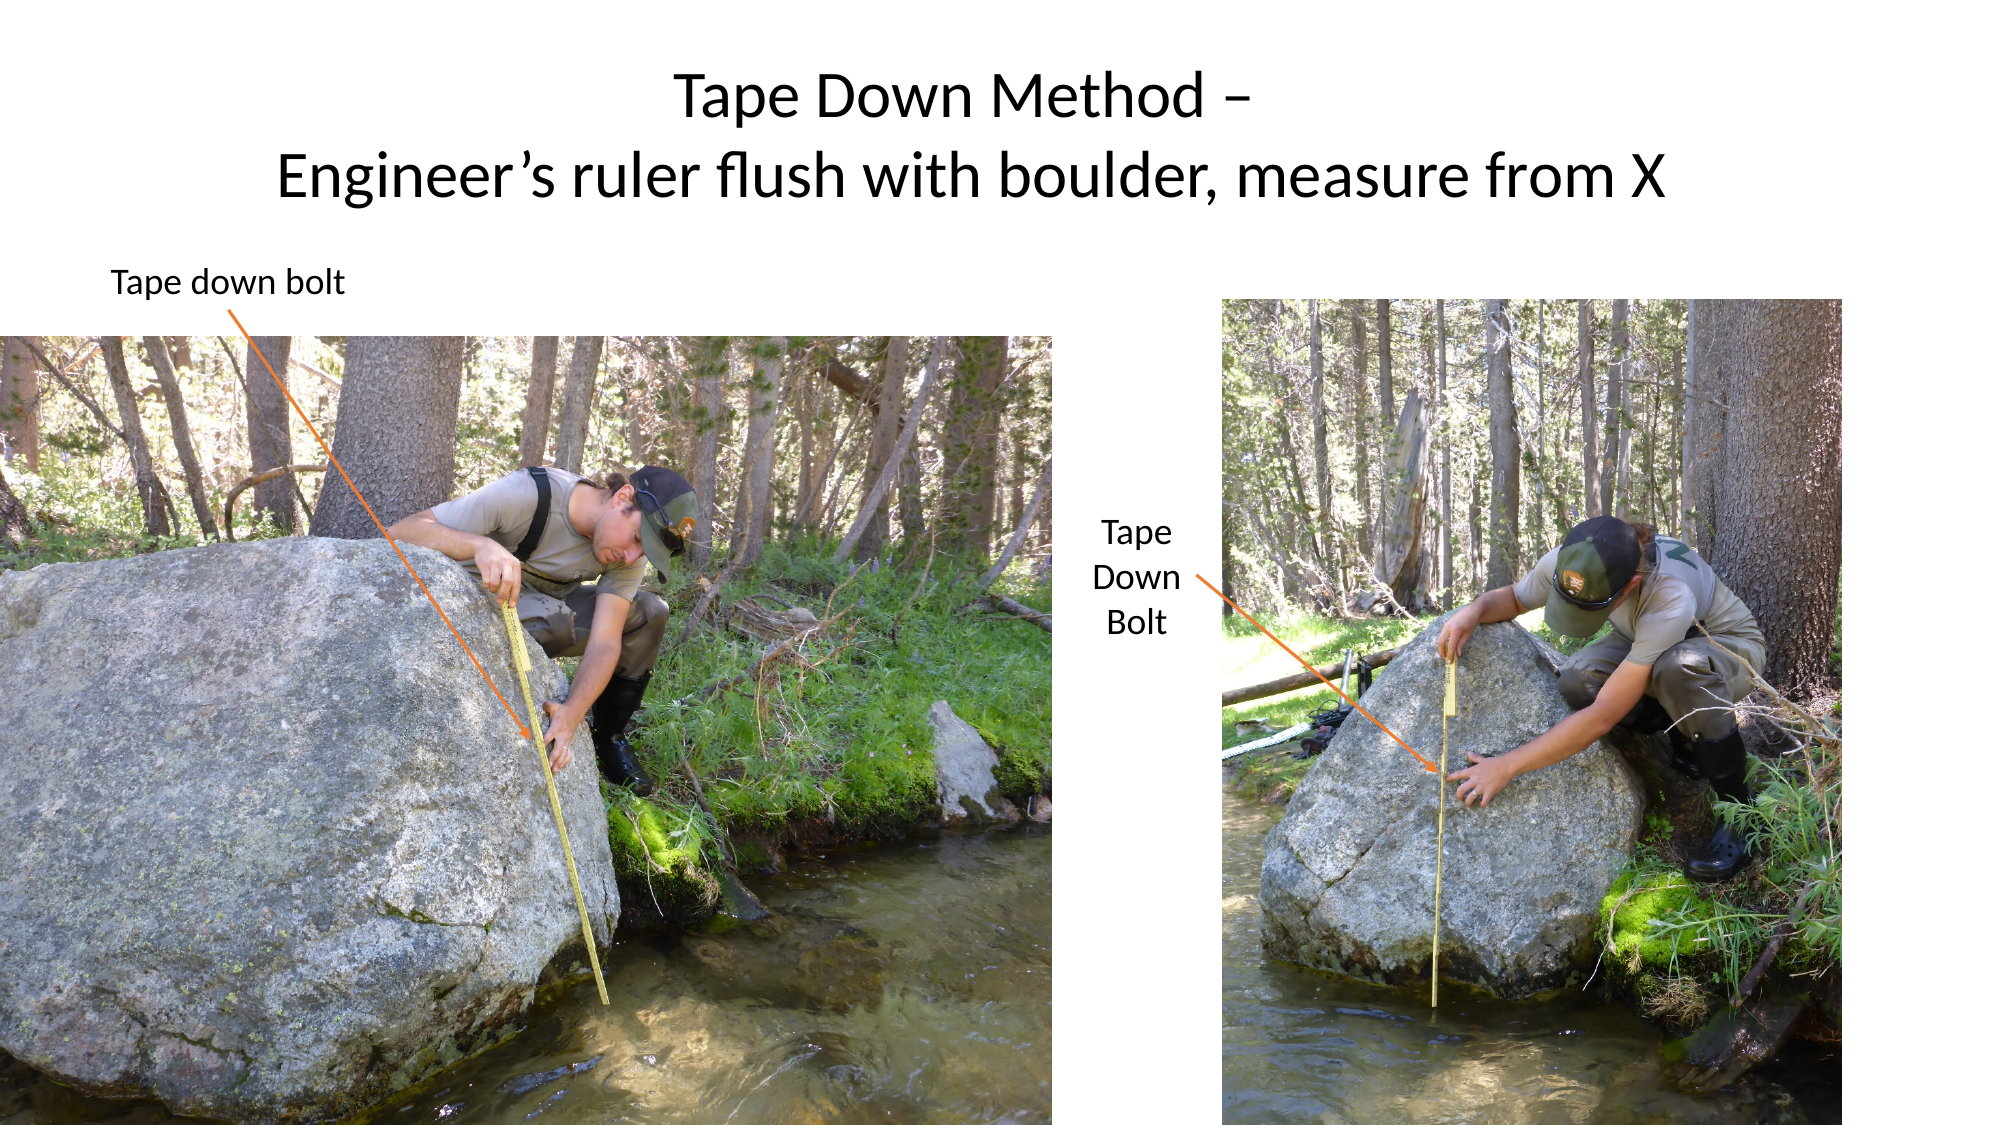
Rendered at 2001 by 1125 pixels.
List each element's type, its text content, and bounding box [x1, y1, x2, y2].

picture [0, 336, 1052, 1125]
text_box Tape Down Bolt [1077, 499, 1197, 650]
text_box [1197, 575, 1439, 773]
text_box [228, 310, 531, 740]
text_box Tape Down Method – Engineer’s ruler flush with boulder, measure from X [261, 43, 1683, 299]
picture [1222, 299, 1842, 1125]
text_box Tape down bolt [95, 250, 361, 310]
